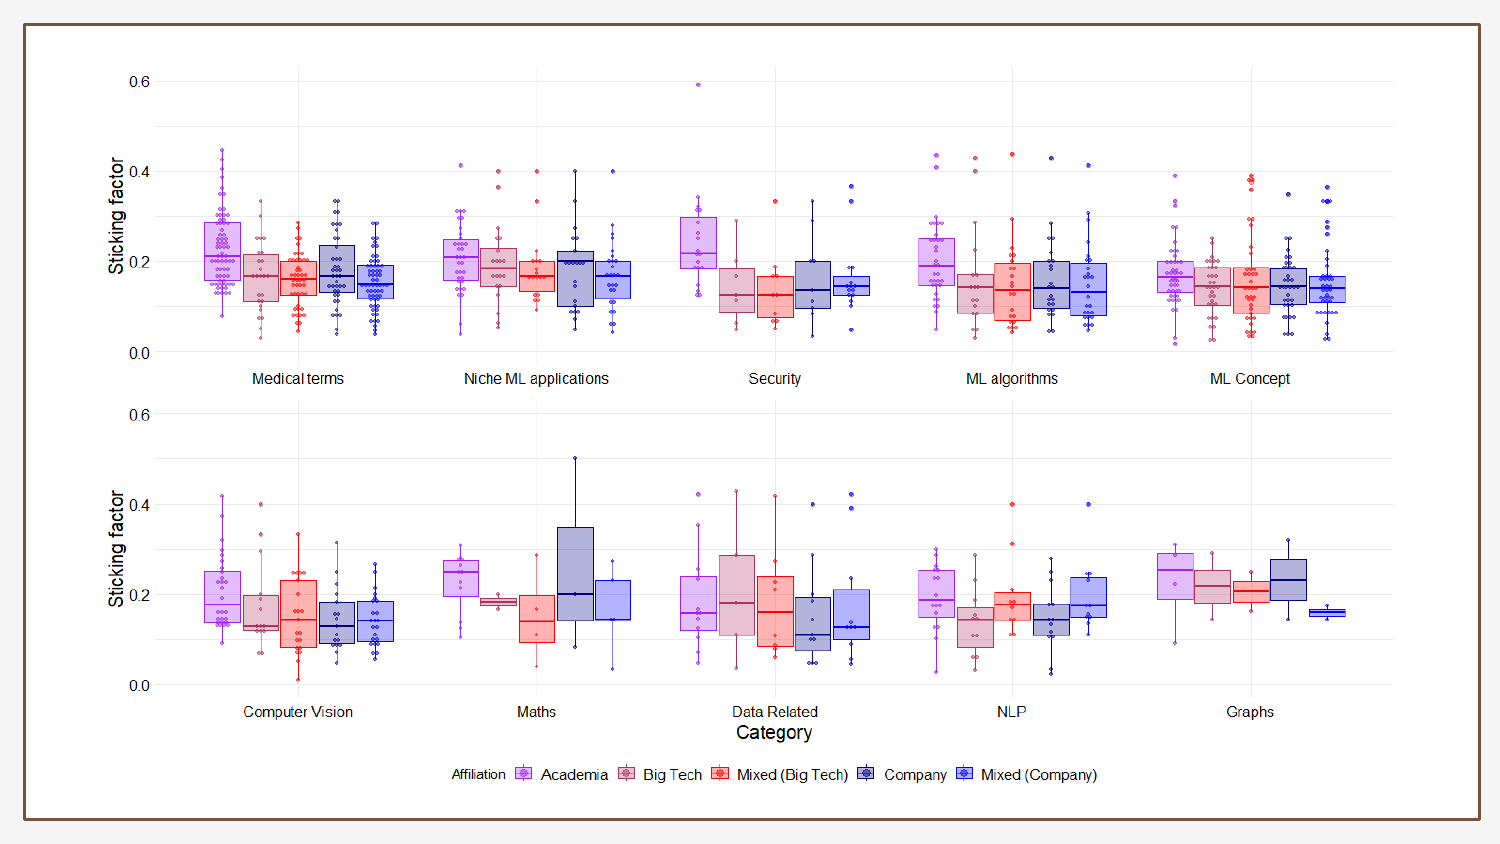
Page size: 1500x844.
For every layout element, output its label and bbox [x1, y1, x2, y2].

picture [92, 52, 1407, 805]
